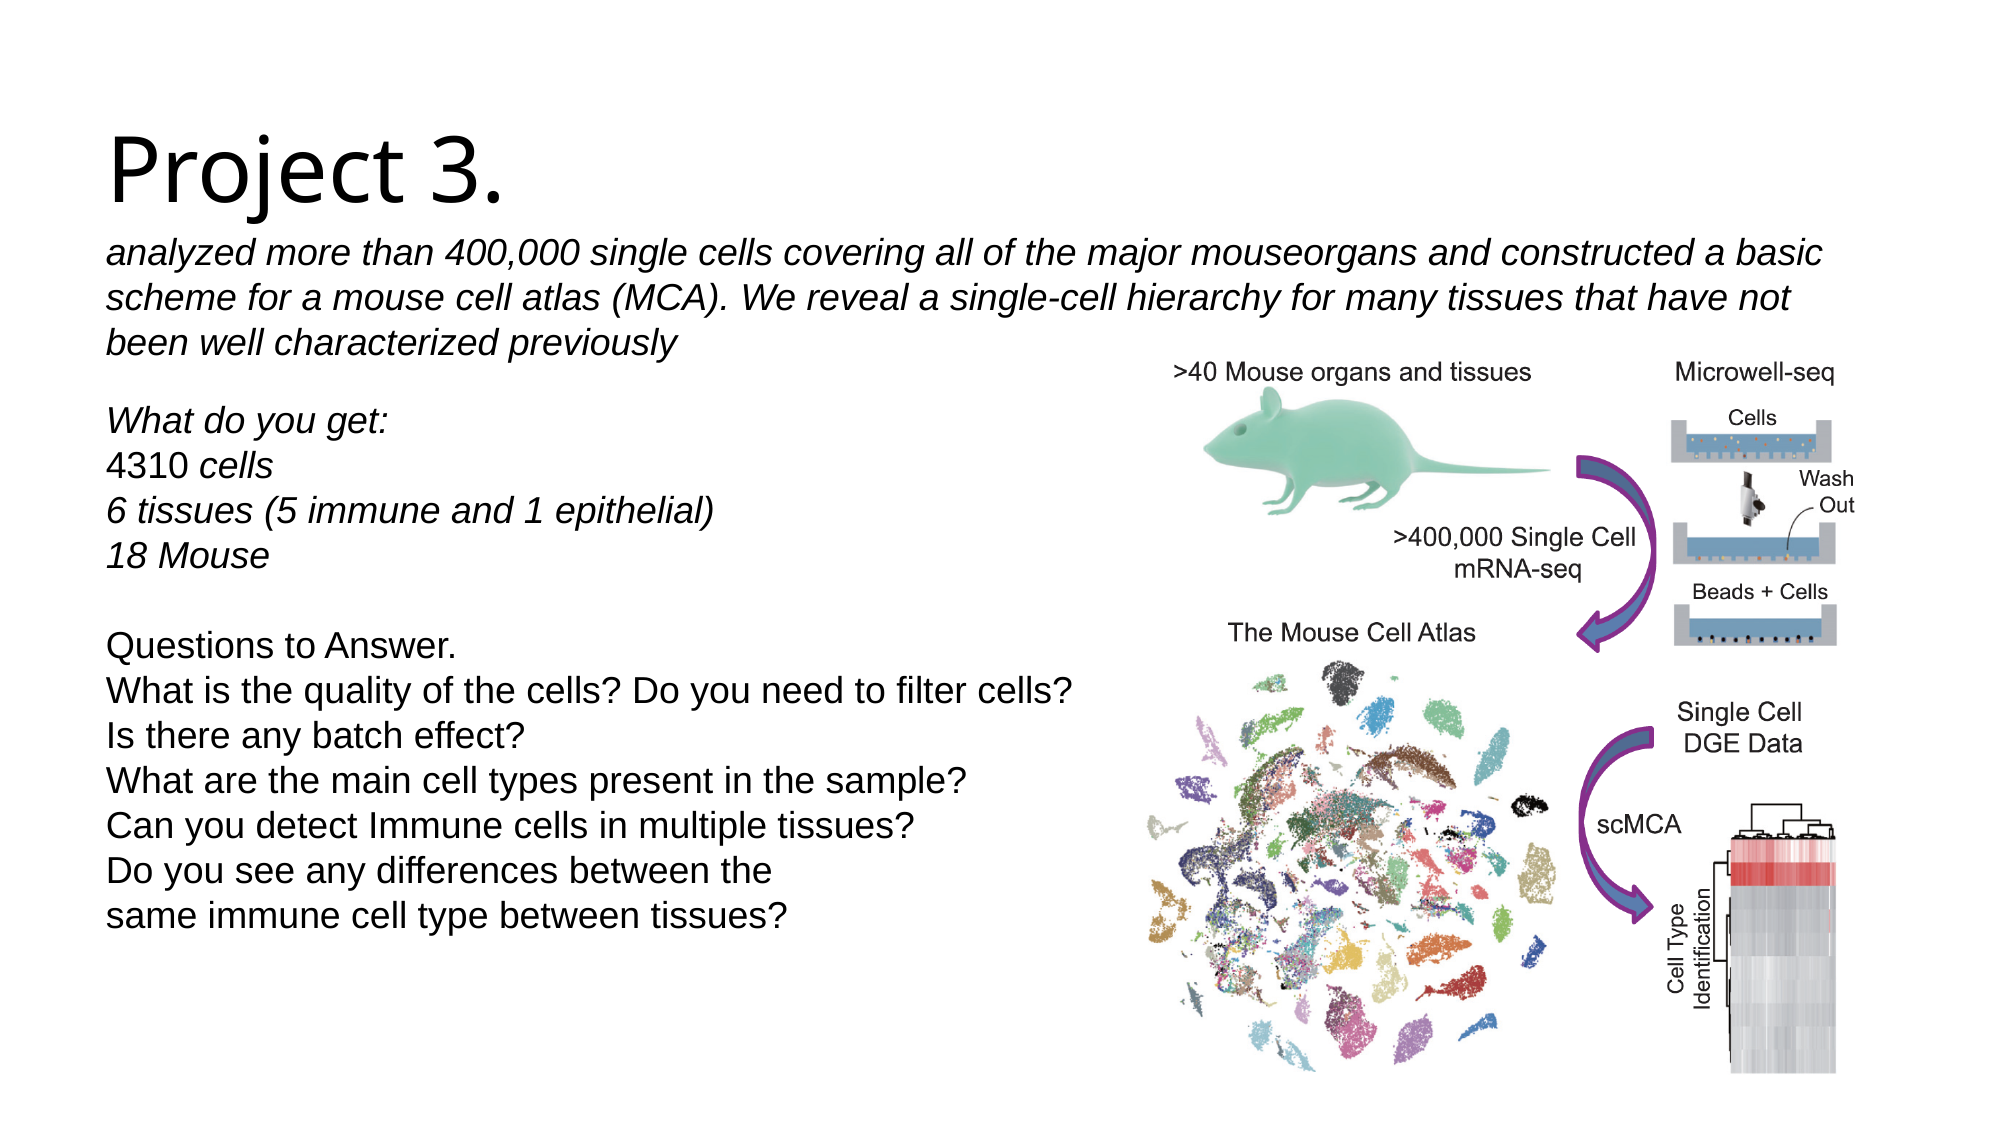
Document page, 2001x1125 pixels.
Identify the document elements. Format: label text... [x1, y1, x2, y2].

text_box What do you get: 4310 cells 6 tissues (5 immune and 1 epithelial) 18 Mouse Questions to Answer. What is the quality of the cells? Do you need to filter cells? Is there any batch effect? What are the main cell types present in the sample? Can you detect Immune cells in multiple tissues? Do you see any differences between the same immune cell type between tissues? [91, 416, 1129, 944]
picture [1129, 324, 1885, 1125]
text_box analyzed more than 400,000 single cells covering all of the major mouseorgans and constructed a basic scheme for a mouse cell atlas (MCA). We reveal a single-cell hierarchy for many tissues that have not been well characterized previously [91, 220, 1863, 416]
title Project 3. [91, 63, 1816, 220]
